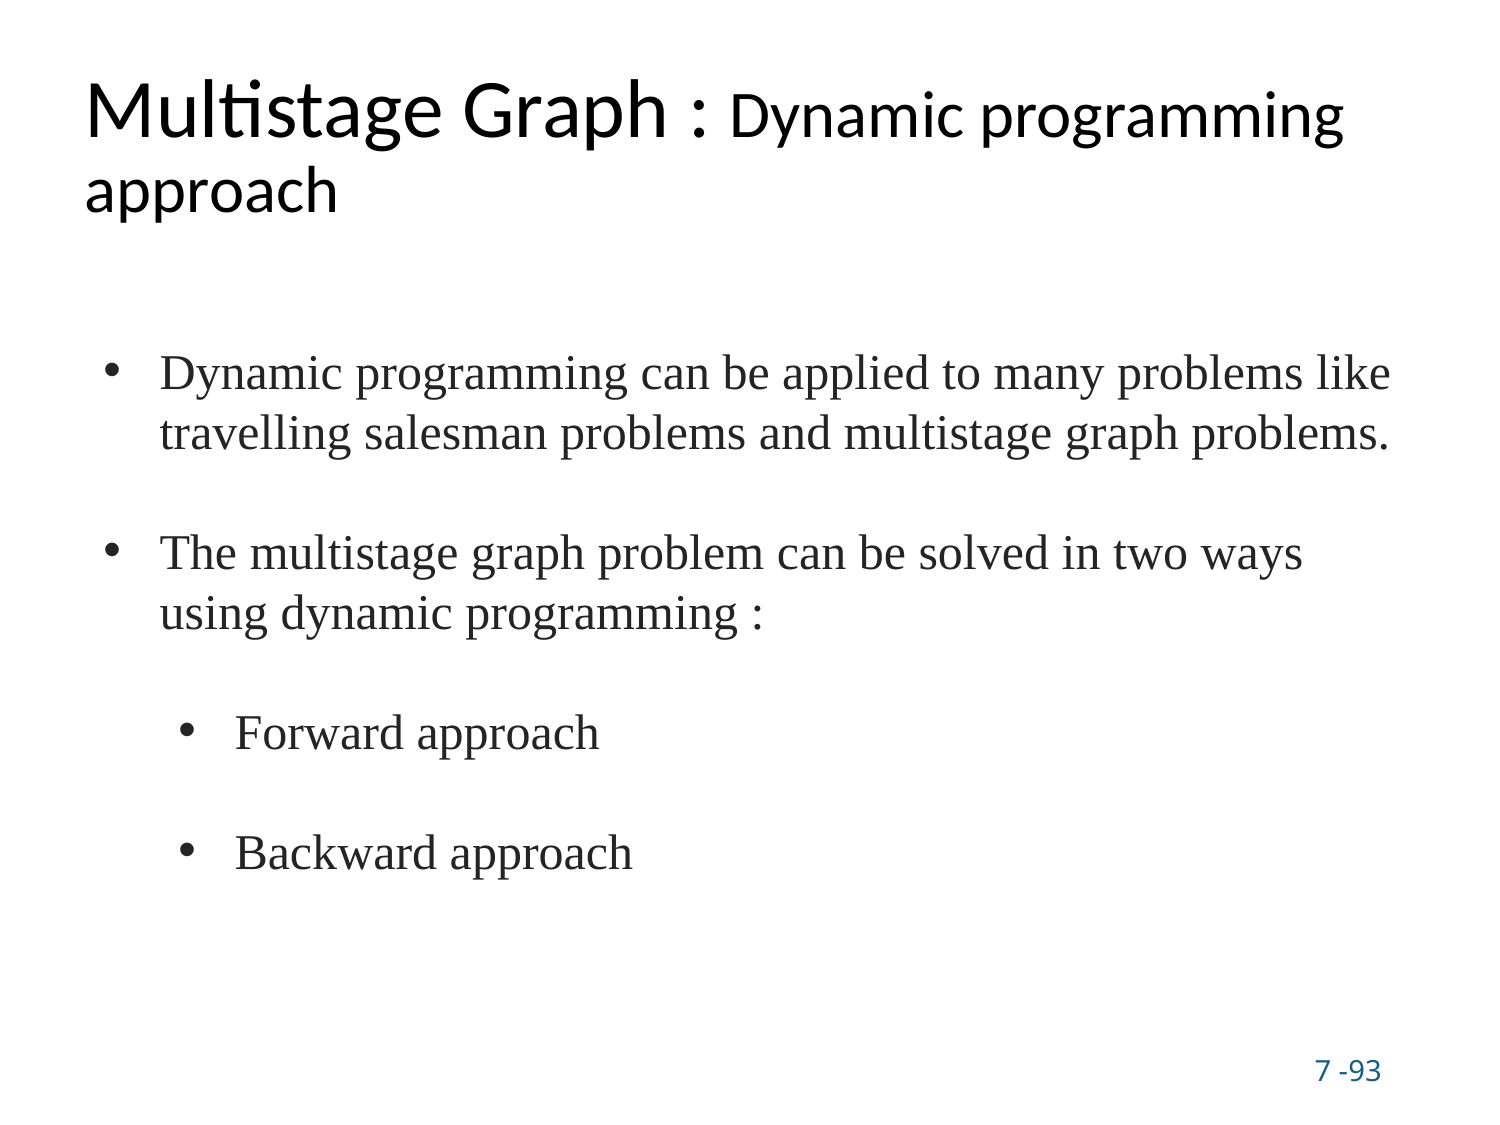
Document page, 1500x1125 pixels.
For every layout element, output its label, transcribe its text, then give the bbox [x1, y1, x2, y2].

title Multistage Graph : Dynamic programming approach [69, 35, 1466, 257]
text_box 7 -93 [1059, 1042, 1397, 1103]
text_box Dynamic programming can be applied to many problems like travelling salesman problems and multistage graph problems. The multistage graph problem can be solved in two ways using dynamic programming : Forward approach Backward approach [88, 331, 1428, 887]
